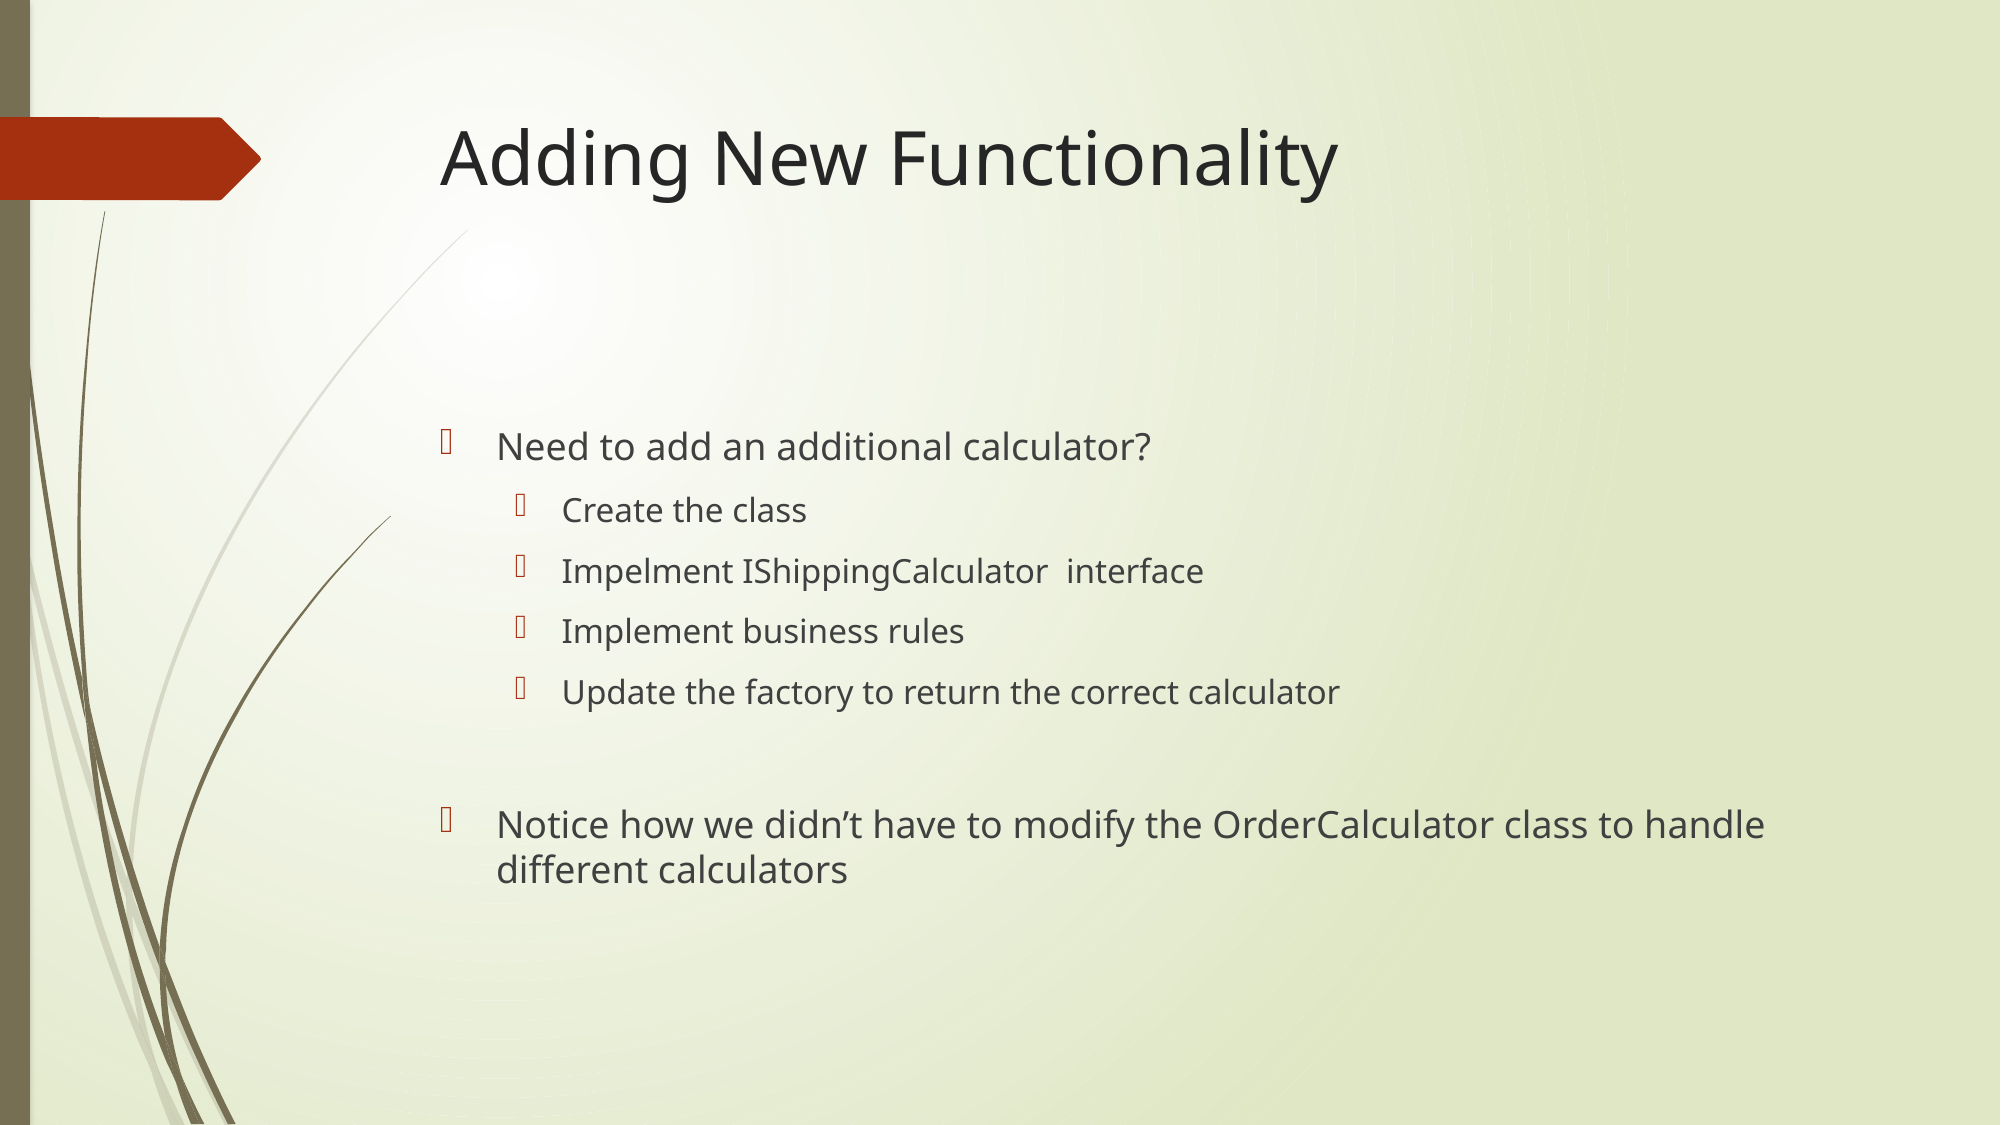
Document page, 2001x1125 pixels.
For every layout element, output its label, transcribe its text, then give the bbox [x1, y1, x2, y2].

list Need to add an additional calculator? Create the class Impelment IShippingCalculator interface Implement business rules Update the factory to return the correct calculator Notice how we didn’t have to modify the OrderCalculator class to handle different calculators [424, 350, 1888, 970]
title Adding New Functionality [425, 102, 1888, 313]
